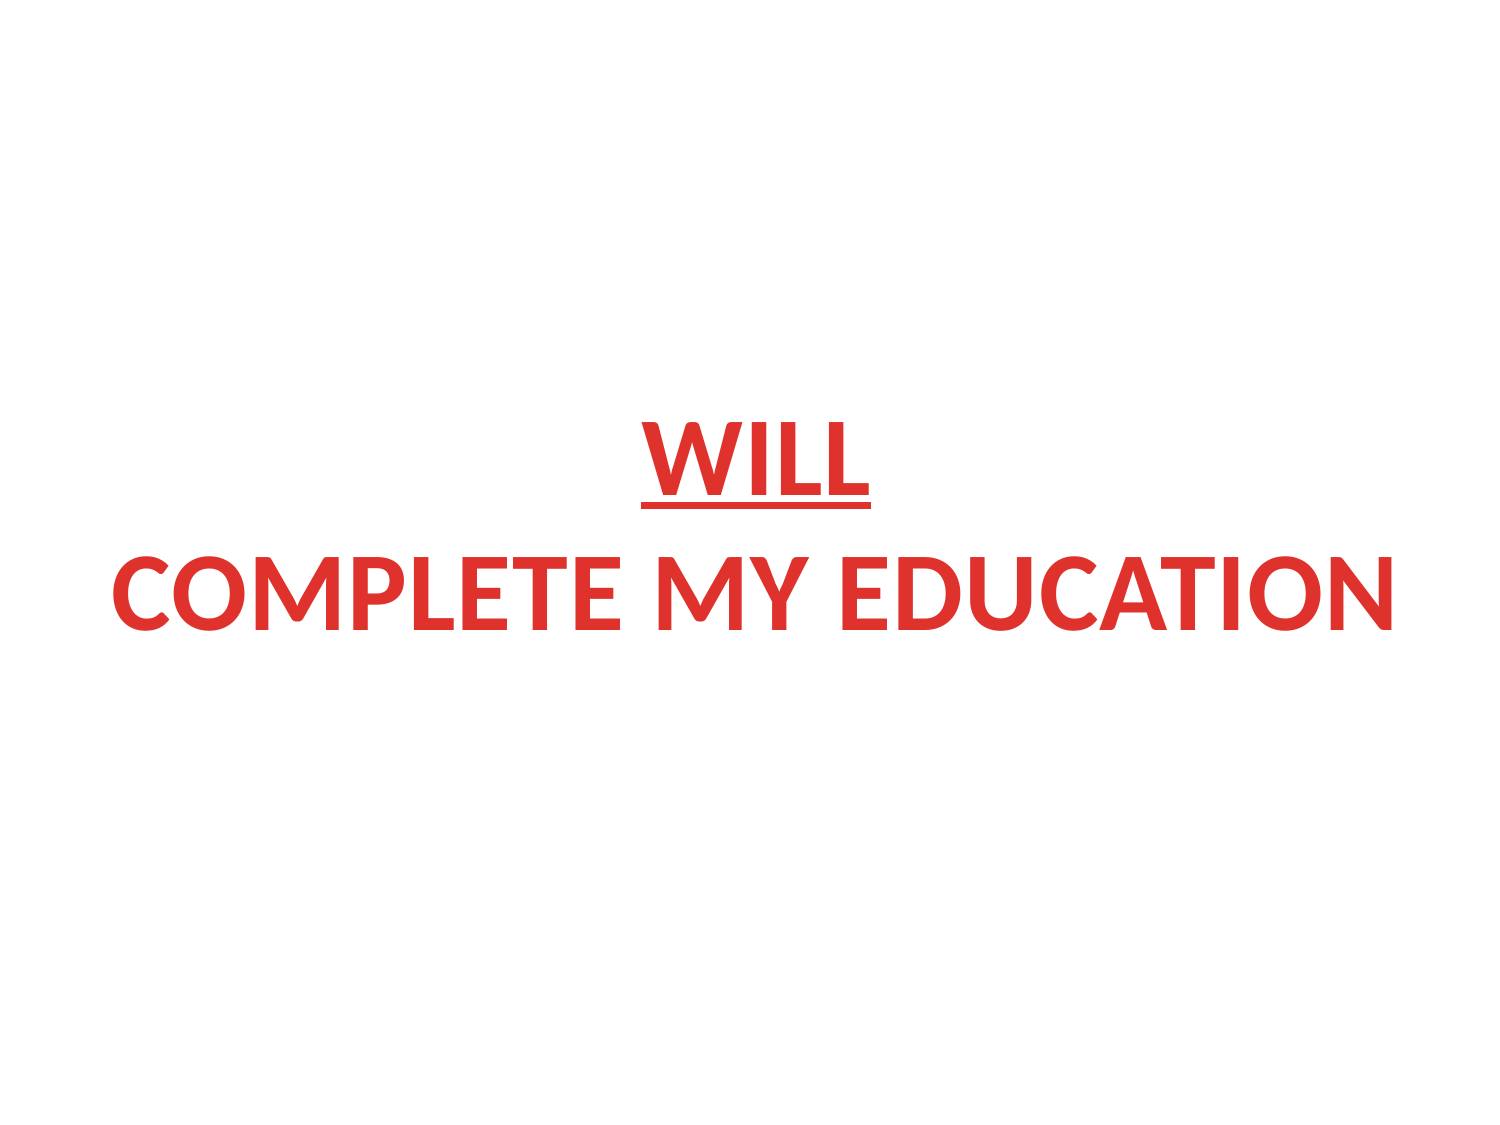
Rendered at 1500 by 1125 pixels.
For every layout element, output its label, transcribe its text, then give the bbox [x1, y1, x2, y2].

text_box WILL COMPLETE MY EDUCATION [62, 374, 1450, 660]
